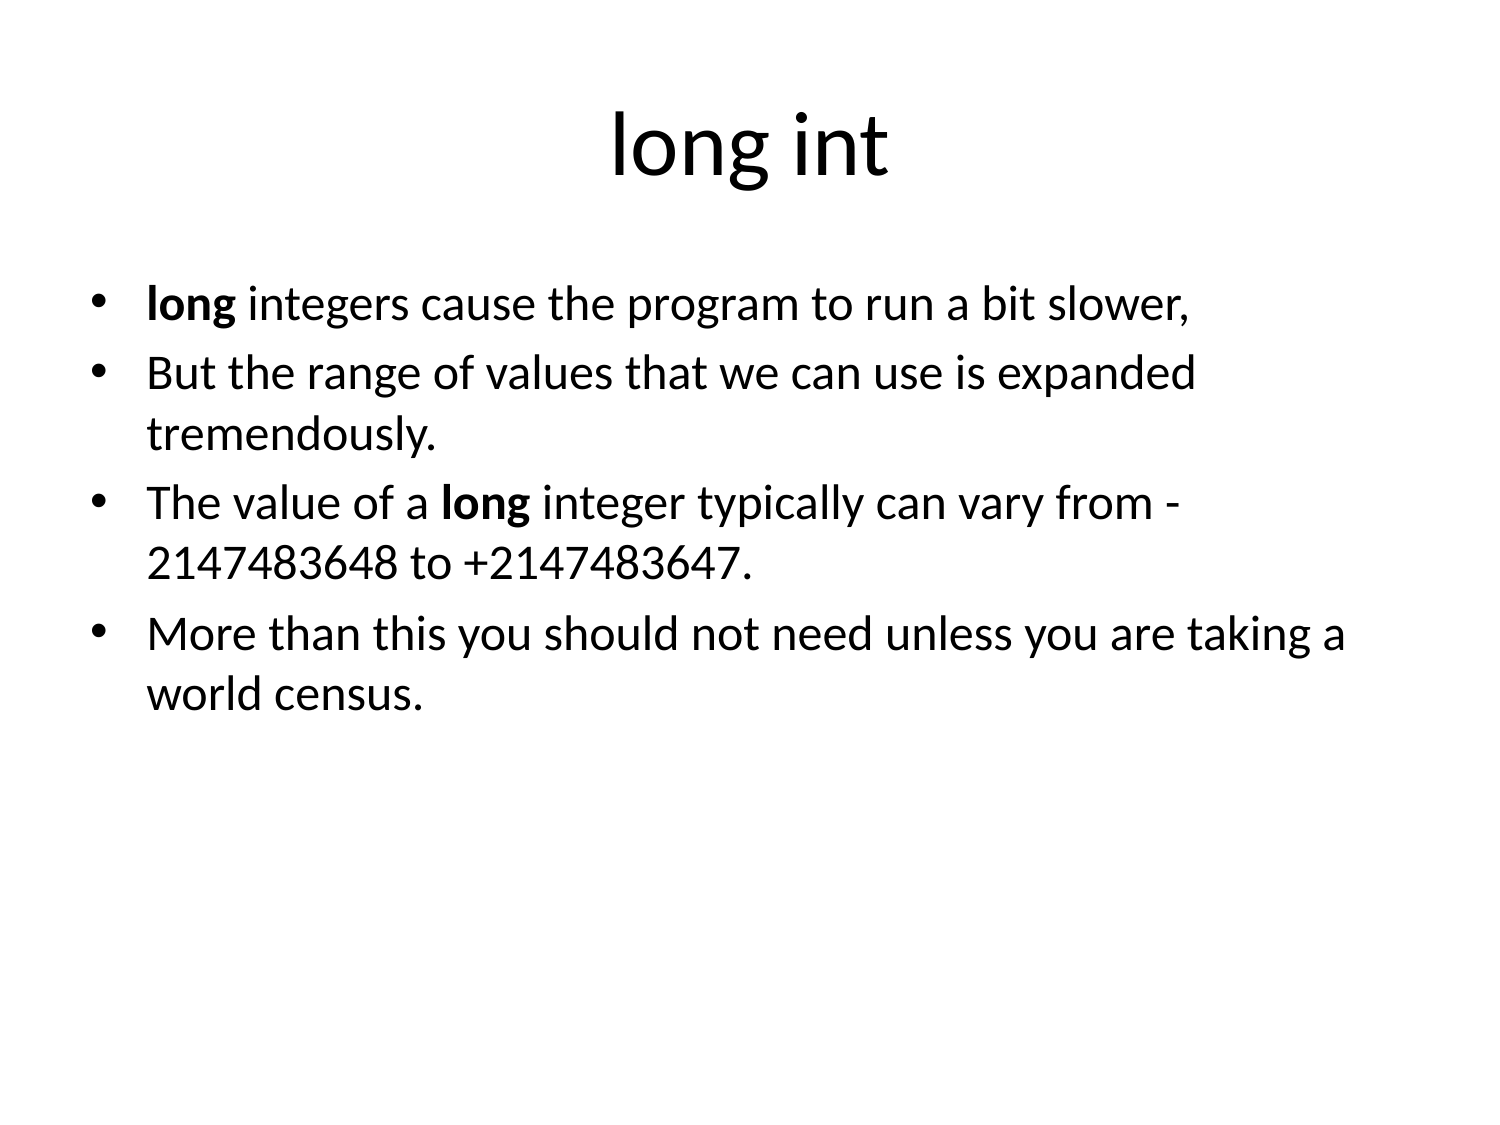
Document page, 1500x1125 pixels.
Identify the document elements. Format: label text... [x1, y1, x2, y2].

title long int [75, 45, 1425, 233]
list long integers cause the program to run a bit slower, But the range of values that we can use is expanded tremendously. The value of a long integer typically can vary from -2147483648 to +2147483647. More than this you should not need unless you are taking a world census. [75, 262, 1425, 1005]
